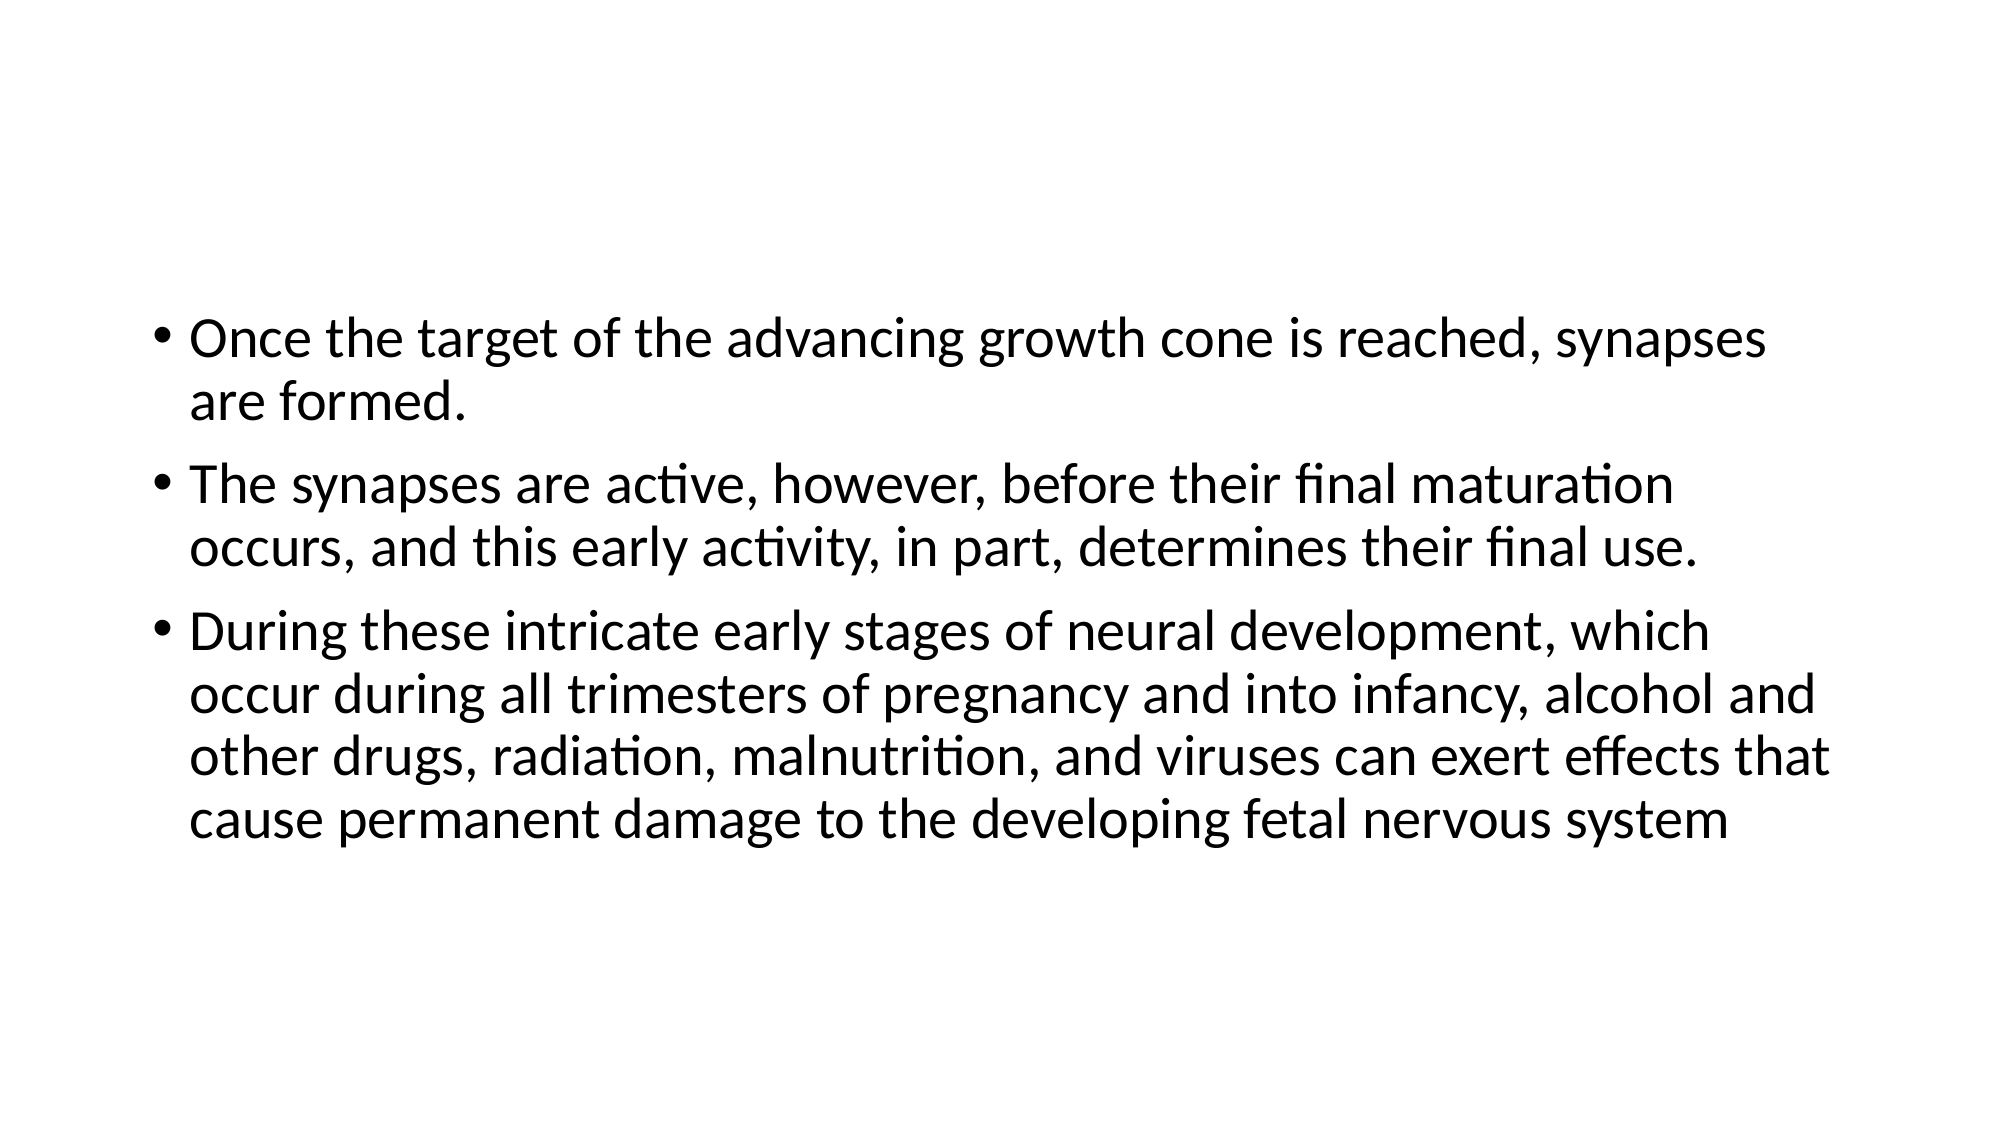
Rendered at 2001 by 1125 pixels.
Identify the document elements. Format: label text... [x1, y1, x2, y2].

list Once the target of the advancing growth cone is reached, synapses are formed. The synapses are active, however, before their final maturation occurs, and this early activity, in part, determines their final use. During these intricate early stages of neural development, which occur during all trimesters of pregnancy and into infancy, alcohol and other drugs, radiation, malnutrition, and viruses can exert effects that cause permanent damage to the developing fetal nervous system [137, 299, 1863, 1014]
